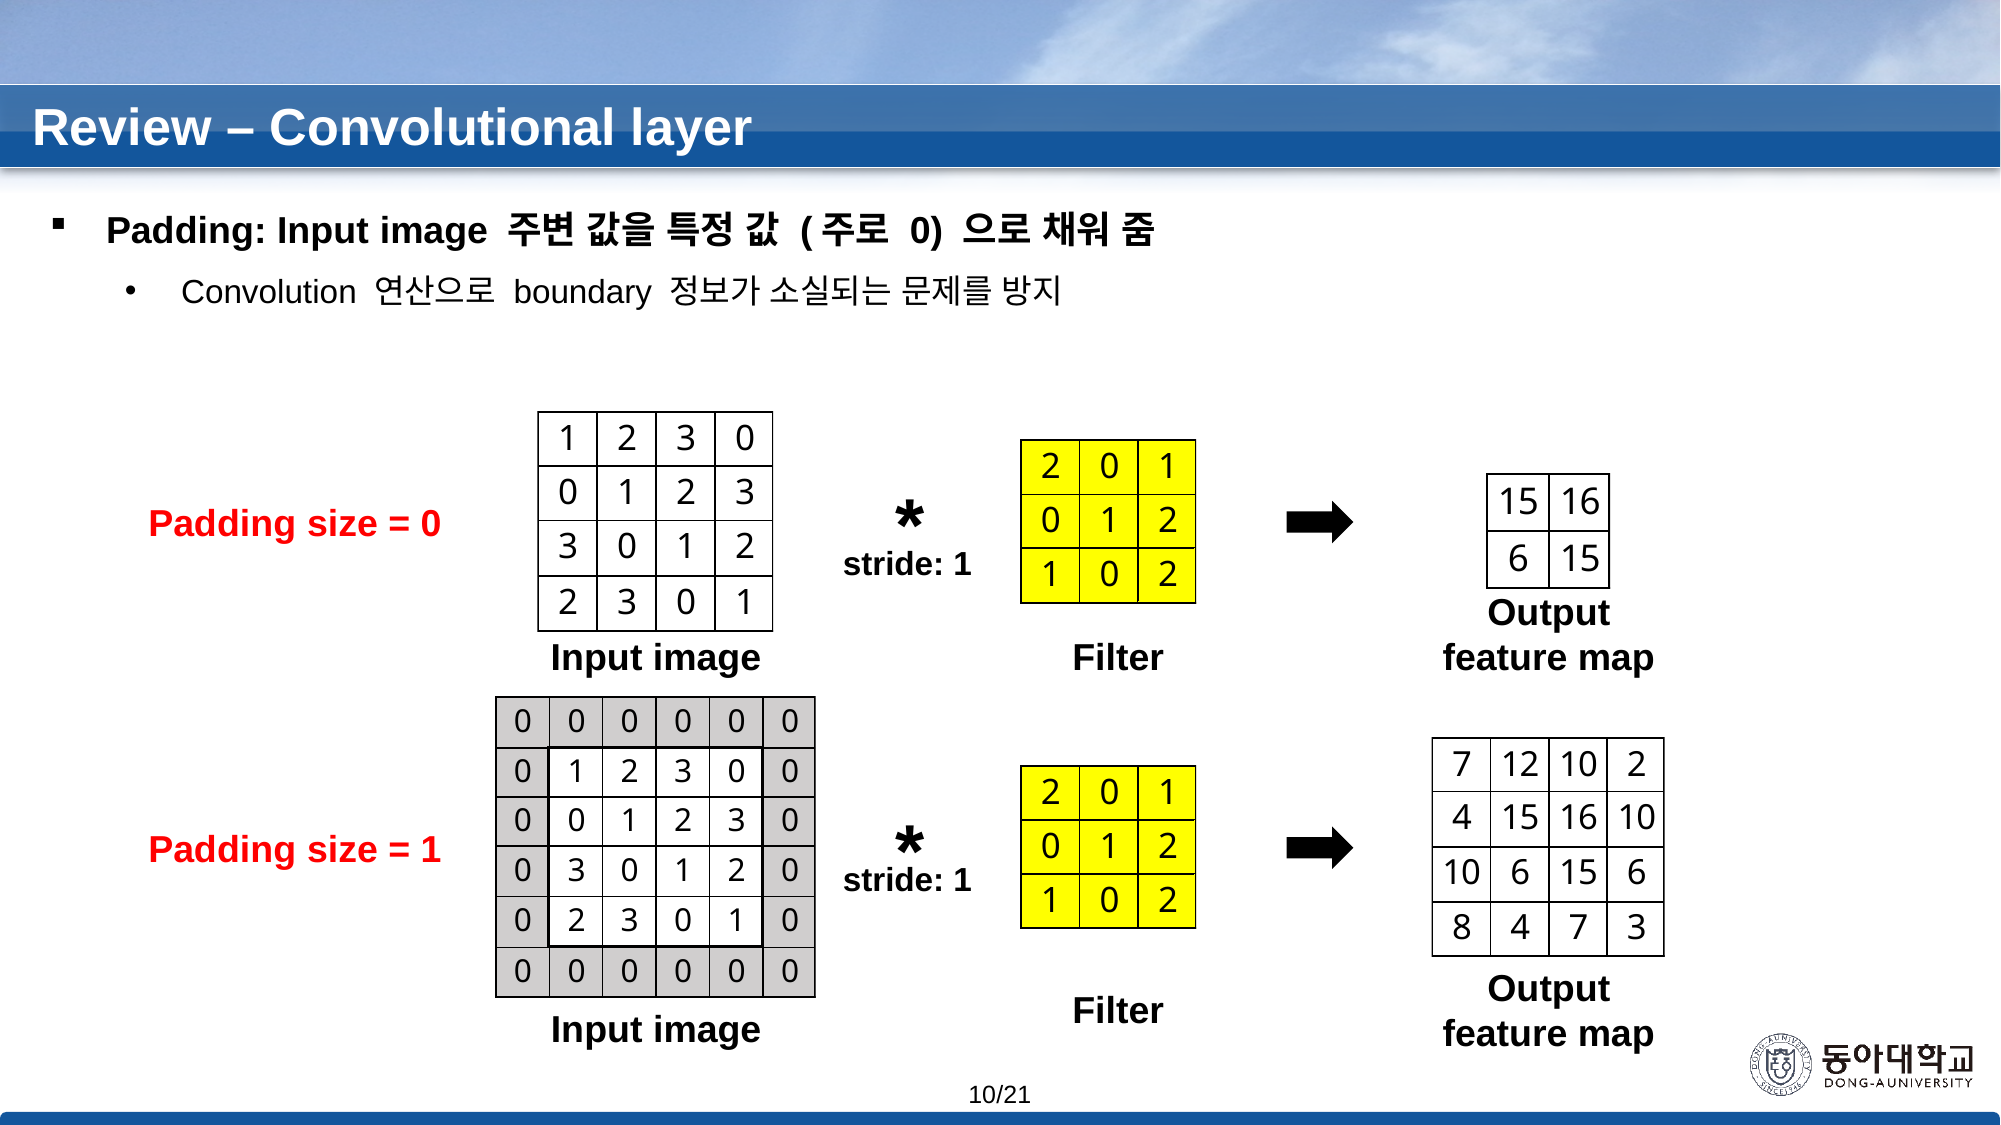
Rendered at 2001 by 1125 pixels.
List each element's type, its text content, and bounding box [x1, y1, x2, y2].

picture [0, 85, 2000, 167]
text_box Input image [535, 626, 777, 686]
text_box Filter [1057, 626, 1179, 686]
text_box Filter [1057, 978, 1179, 1039]
picture [1486, 473, 1612, 591]
text_box stride: 1 [828, 850, 988, 906]
text_box Padding size = 0 [133, 491, 457, 552]
text_box * [880, 469, 940, 534]
text_box Padding: Input image 주변 값을 특정 값 (주로 0) 으로 채워 줌 Convolution 연산으로 boundary 정보가 소실되는 문제를 방지 [34, 175, 1172, 318]
text_box [1285, 823, 1355, 872]
text_box * [880, 794, 940, 850]
text_box Review – Convolutional layer [17, 85, 769, 164]
text_box Output feature map [1427, 580, 1670, 686]
picture [1431, 737, 1667, 959]
text_box Padding size = 1 [133, 817, 457, 878]
picture [537, 411, 775, 633]
picture [495, 696, 818, 999]
picture [1020, 765, 1198, 931]
picture [1020, 439, 1198, 605]
text_box stride: 1 [828, 534, 988, 590]
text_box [0, 0, 2000, 84]
text_box [1285, 498, 1355, 546]
text_box Output feature map [1427, 956, 1670, 1061]
picture [1742, 1024, 1983, 1110]
text_box Input image [535, 999, 777, 1058]
